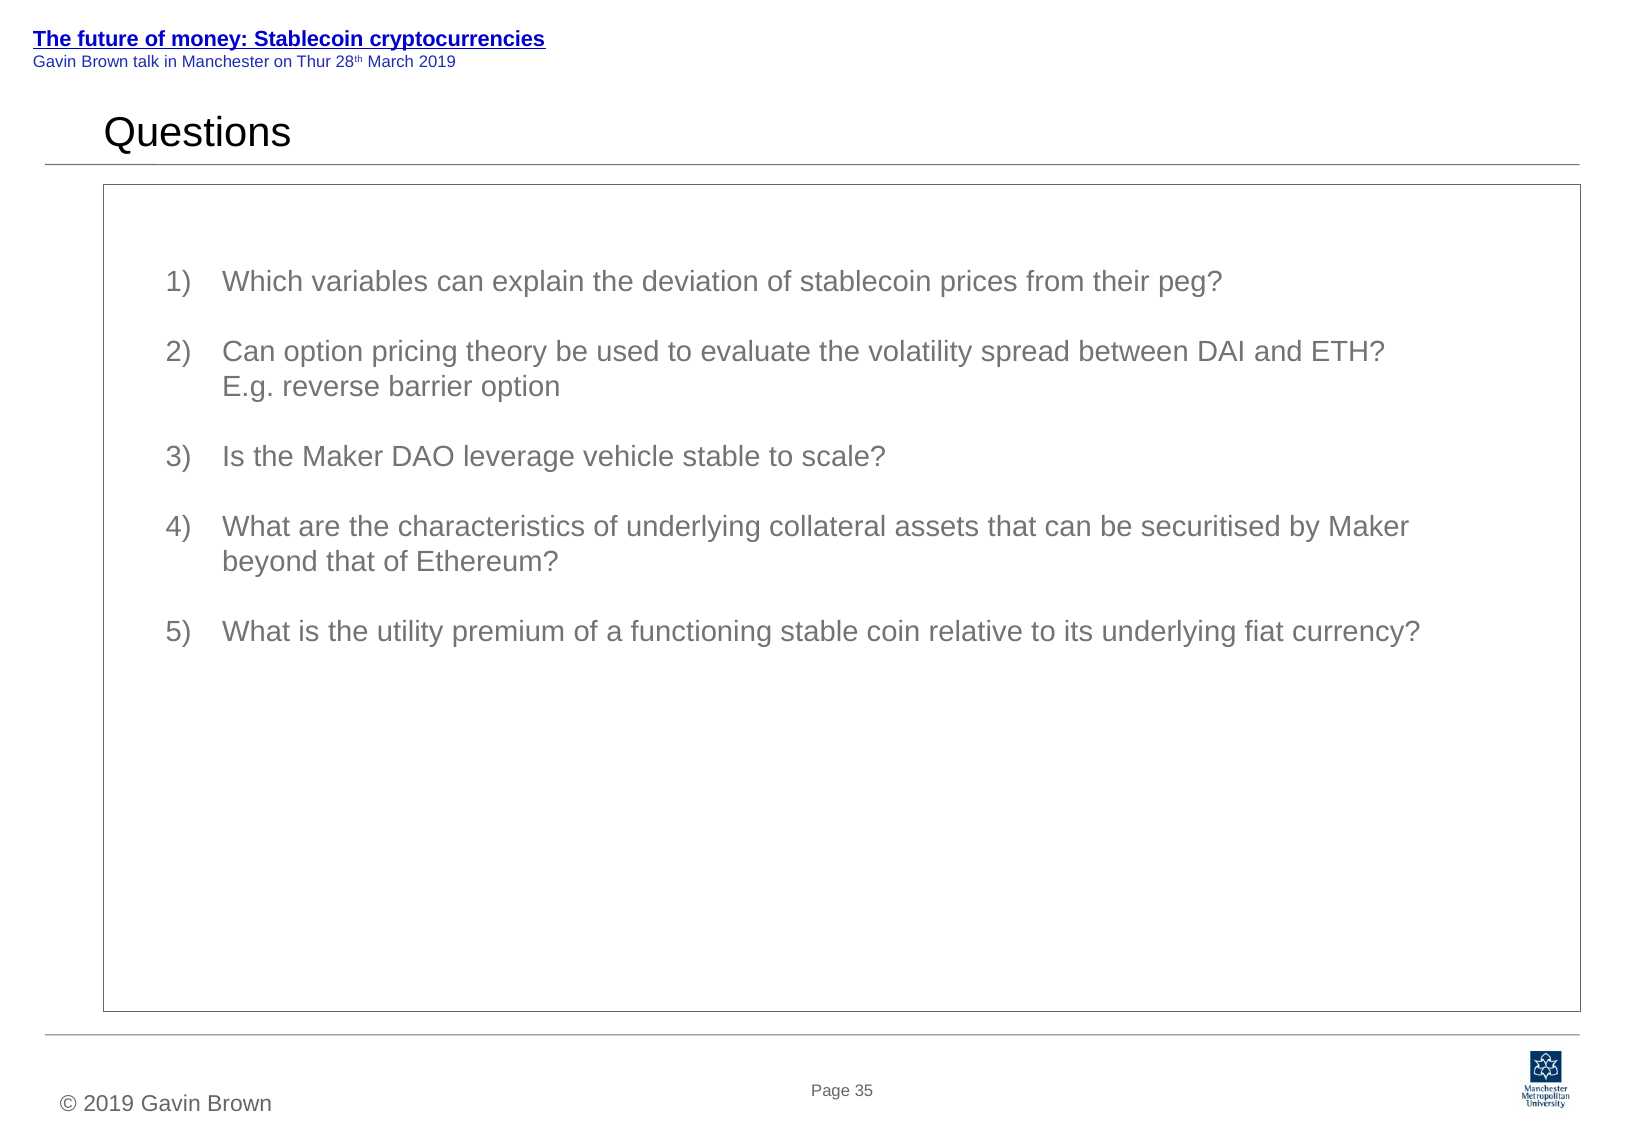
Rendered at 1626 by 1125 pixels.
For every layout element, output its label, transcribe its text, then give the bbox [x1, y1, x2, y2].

title Questions [103, 55, 1581, 163]
footer © 2019 Gavin Brown [44, 1081, 494, 1125]
text_box Which variables can explain the deviation of stablecoin prices from their peg? Can option pricing theory be used to evaluate the volatility spread between DAI and ETH? E.g. reverse barrier option Is the Maker DAO leverage vehicle stable to scale? What are the characteristics of underlying collateral assets that can be securitised by Maker beyond that of Ethereum? What is the utility premium of a functioning stable coin relative to its underlying fiat currency? [150, 255, 1439, 655]
picture [1508, 1041, 1580, 1113]
text_box [103, 184, 1581, 1012]
text_box The future of money: Stablecoin cryptocurrencies Gavin Brown talk in Manchester on Thur 28th March 2019 [32, 24, 1510, 79]
